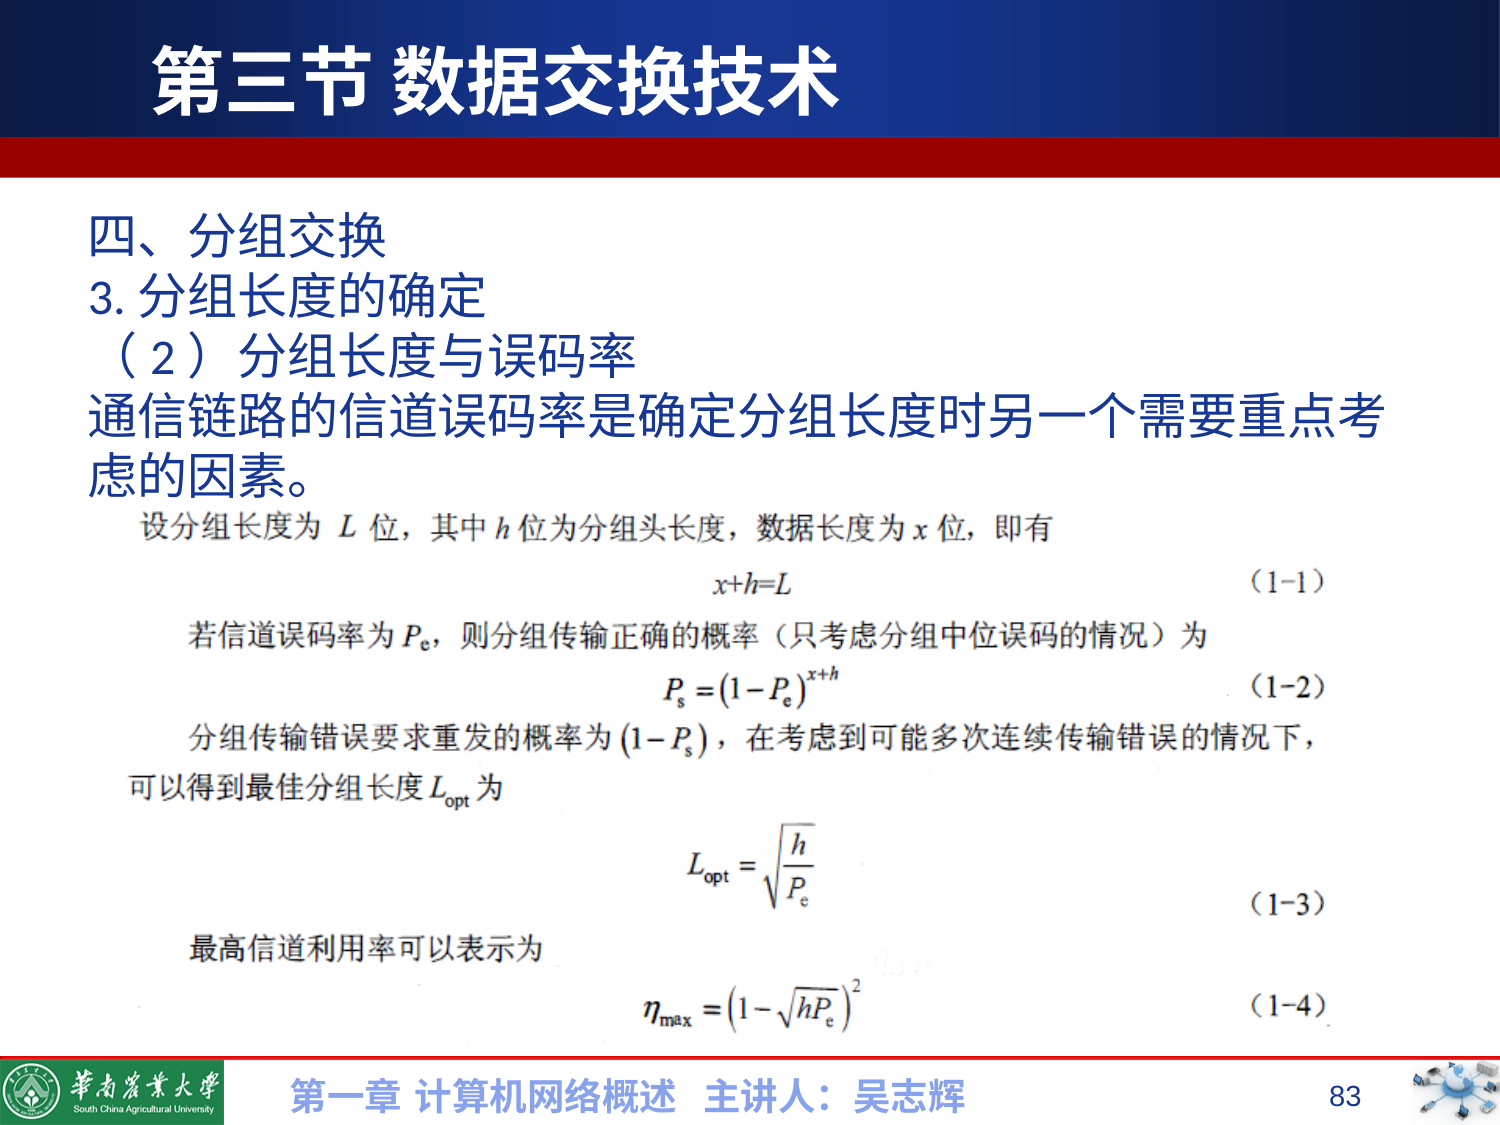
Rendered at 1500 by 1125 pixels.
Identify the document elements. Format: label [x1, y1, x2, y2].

picture [0, 0, 1500, 137]
slide_number [1325, 1077, 1401, 1113]
text_box [124, 499, 1346, 1048]
footer [287, 1072, 1137, 1115]
picture [0, 1056, 1500, 1125]
list [87, 204, 1413, 508]
title [149, 34, 1351, 126]
